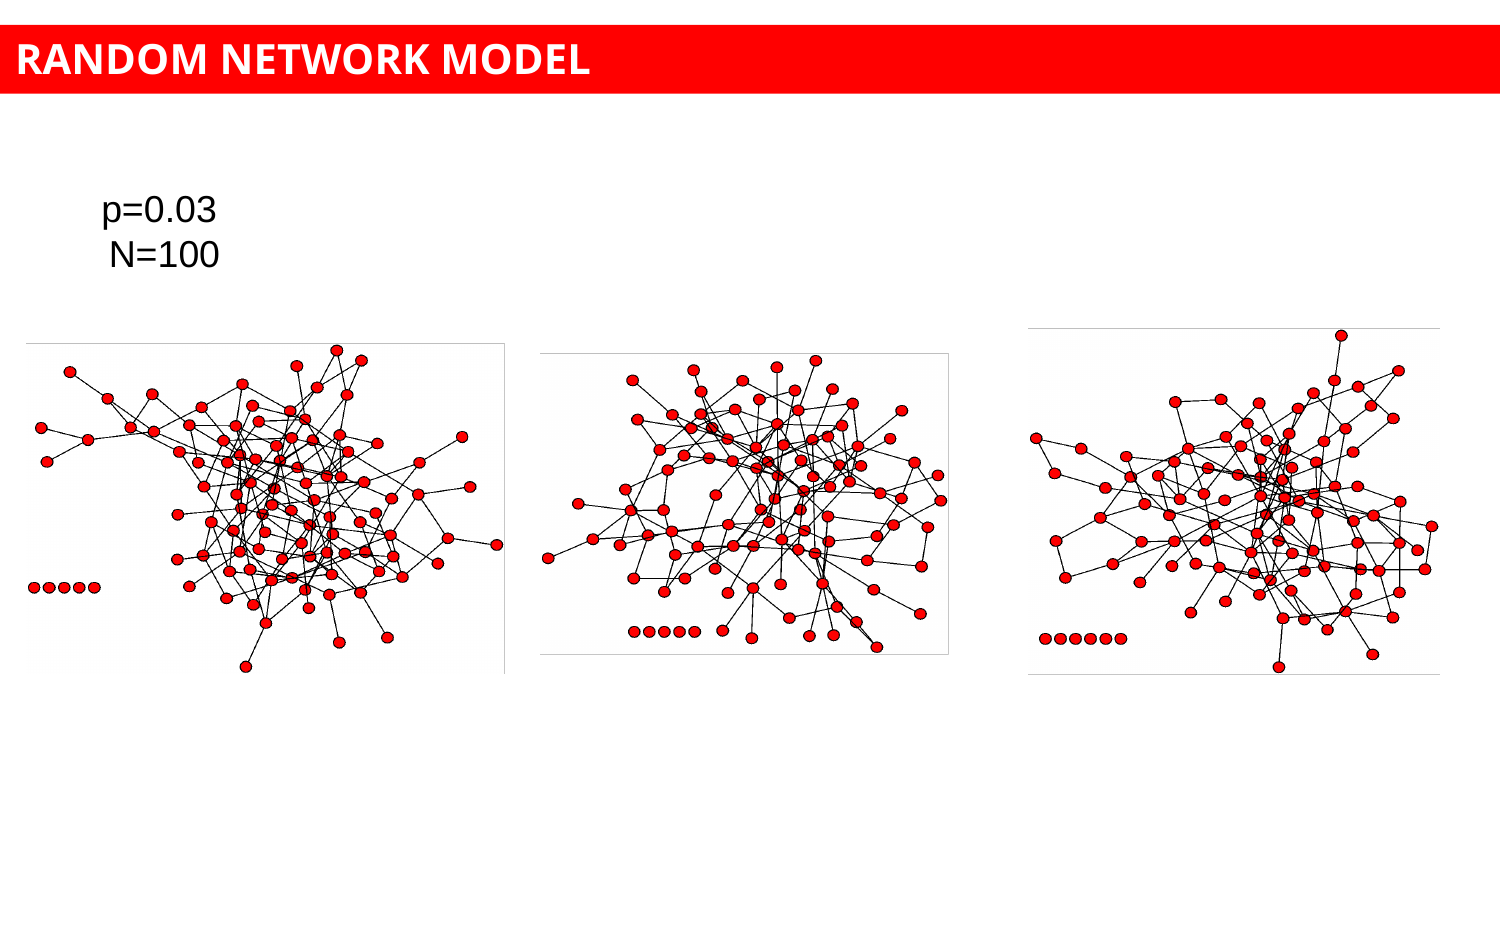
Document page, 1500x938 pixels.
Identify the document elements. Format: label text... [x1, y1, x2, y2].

text_box p=0.03 N=100 [82, 177, 236, 283]
text_box RANDOM NETWORK MODEL [0, 24, 1500, 94]
picture [1013, 315, 1454, 687]
picture [524, 340, 963, 667]
picture [10, 330, 519, 687]
